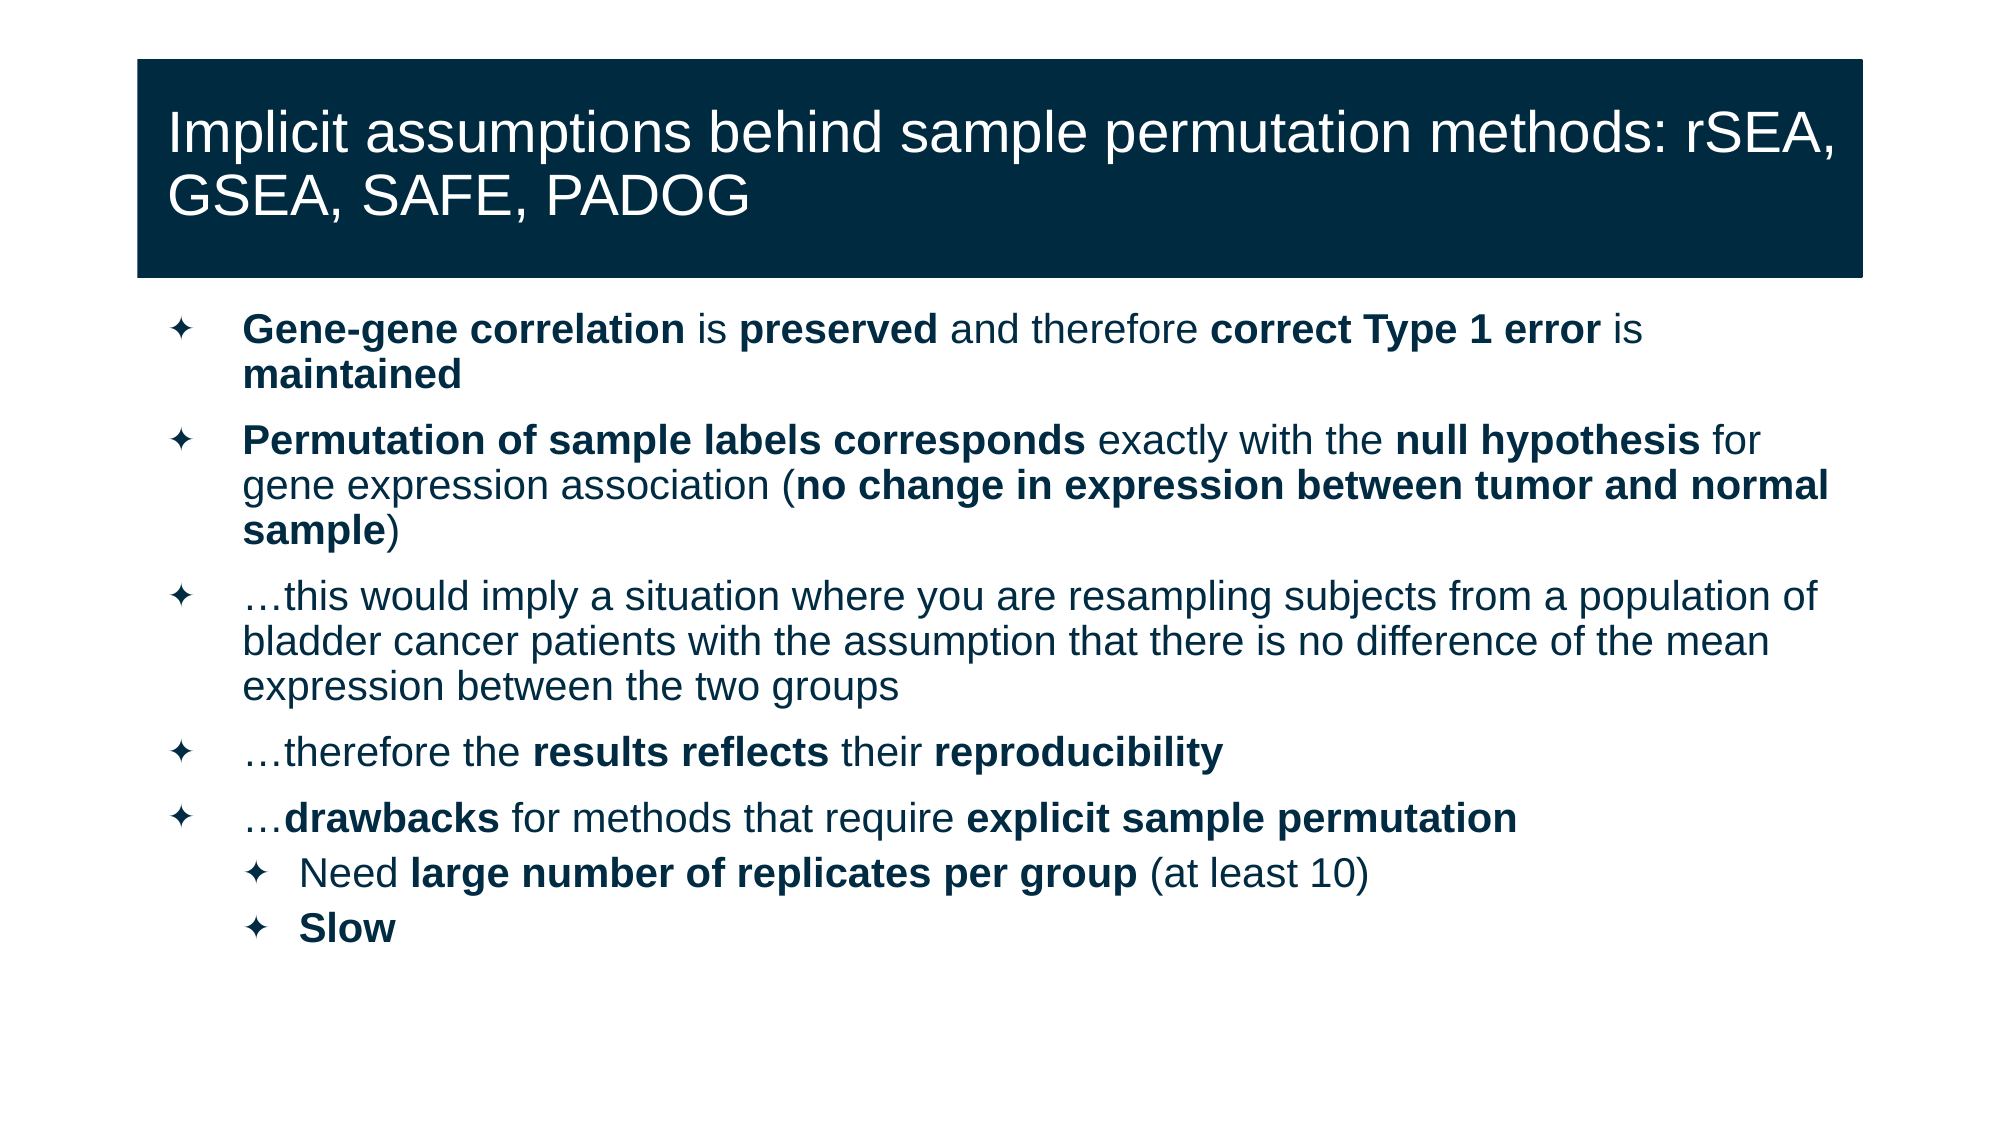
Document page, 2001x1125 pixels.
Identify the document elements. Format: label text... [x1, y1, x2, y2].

title Implicit assumptions behind sample permutation methods: rSEA, GSEA, SAFE, PADOG [137, 59, 1863, 278]
list Gene-gene correlation is preserved and therefore correct Type 1 error is maintained Permutation of sample labels corresponds exactly with the null hypothesis for gene expression association (no change in expression between tumor and normal sample) …this would imply a situation where you are resampling subjects from a population of bladder cancer patients with the assumption that there is no difference of the mean expression between the two groups …therefore the results reflects their reproducibility …drawbacks for methods that require explicit sample permutation Need large number of replicates per group (at least 10) Slow [137, 307, 1863, 959]
